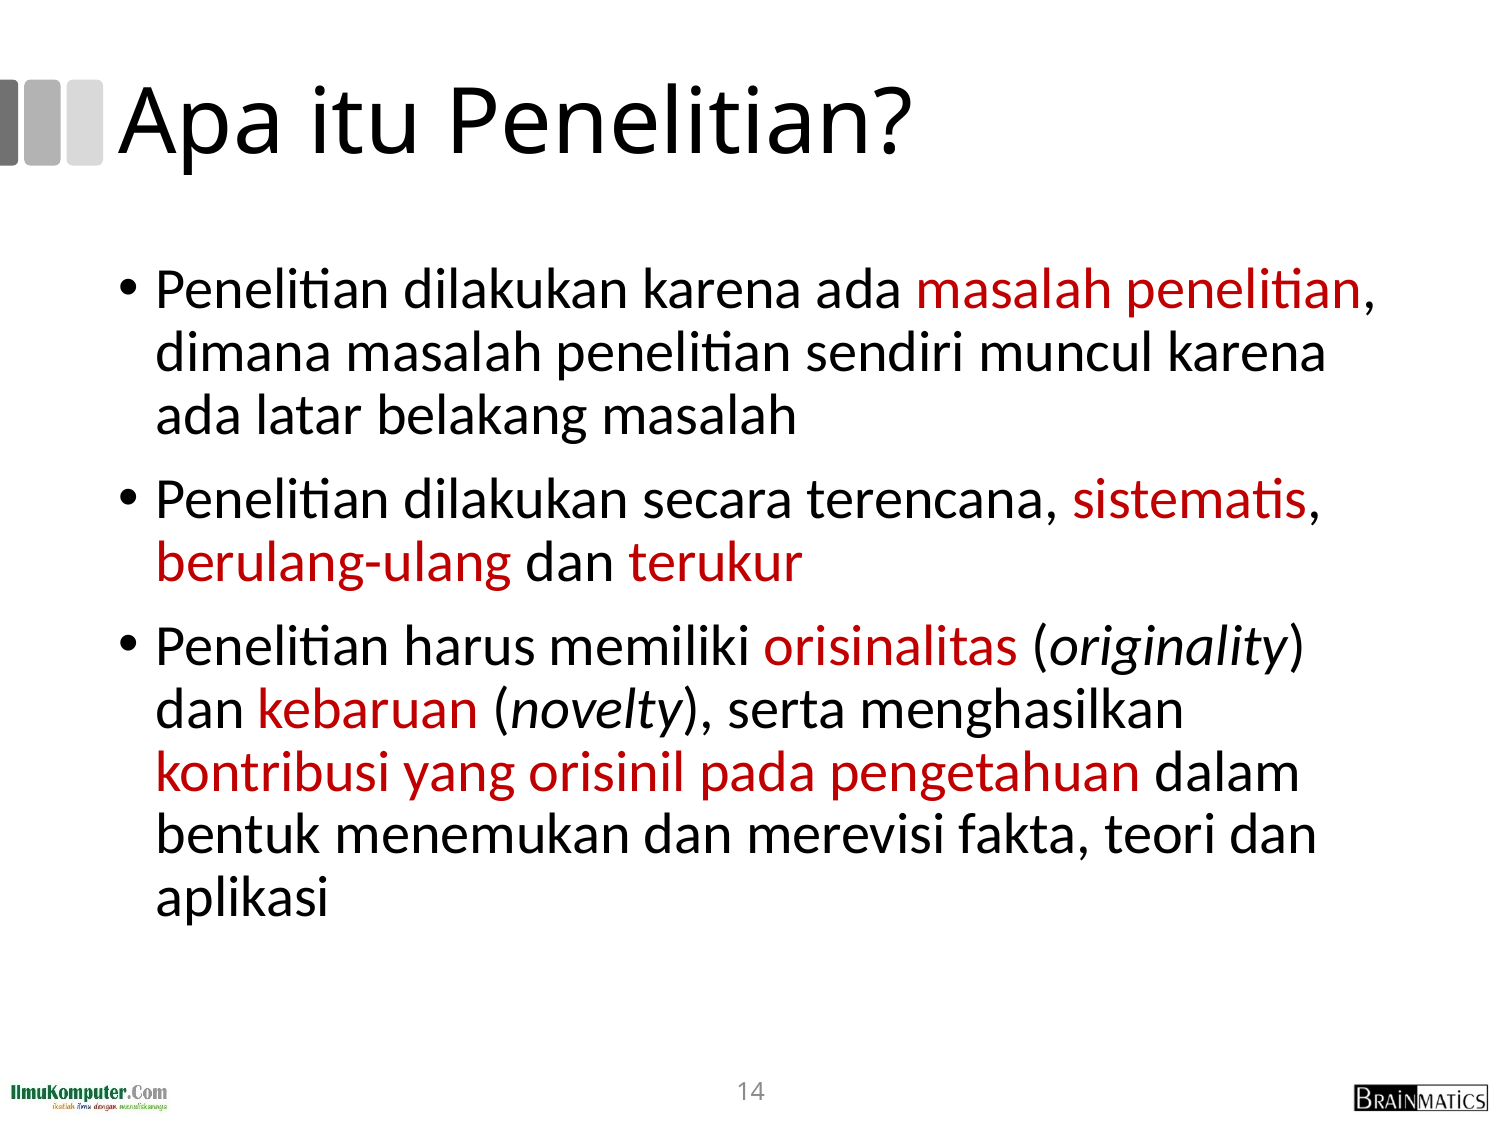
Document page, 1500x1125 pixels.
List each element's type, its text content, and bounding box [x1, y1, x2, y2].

slide_number 14 [582, 1062, 920, 1123]
picture [4, 1081, 173, 1115]
picture [1351, 1081, 1491, 1115]
list Penelitian dilakukan karena ada masalah penelitian, dimana masalah penelitian sendiri muncul karena ada latar belakang masalah Penelitian dilakukan secara terencana, sistematis, berulang-ulang dan terukur Penelitian harus memiliki orisinalitas (originality) dan kebaruan (novelty), serta menghasilkan kontribusi yang orisinil pada pengetahuan dalam bentuk menemukan dan merevisi fakta, teori dan aplikasi [103, 250, 1397, 1013]
title Apa itu Penelitian? [103, 24, 1397, 222]
